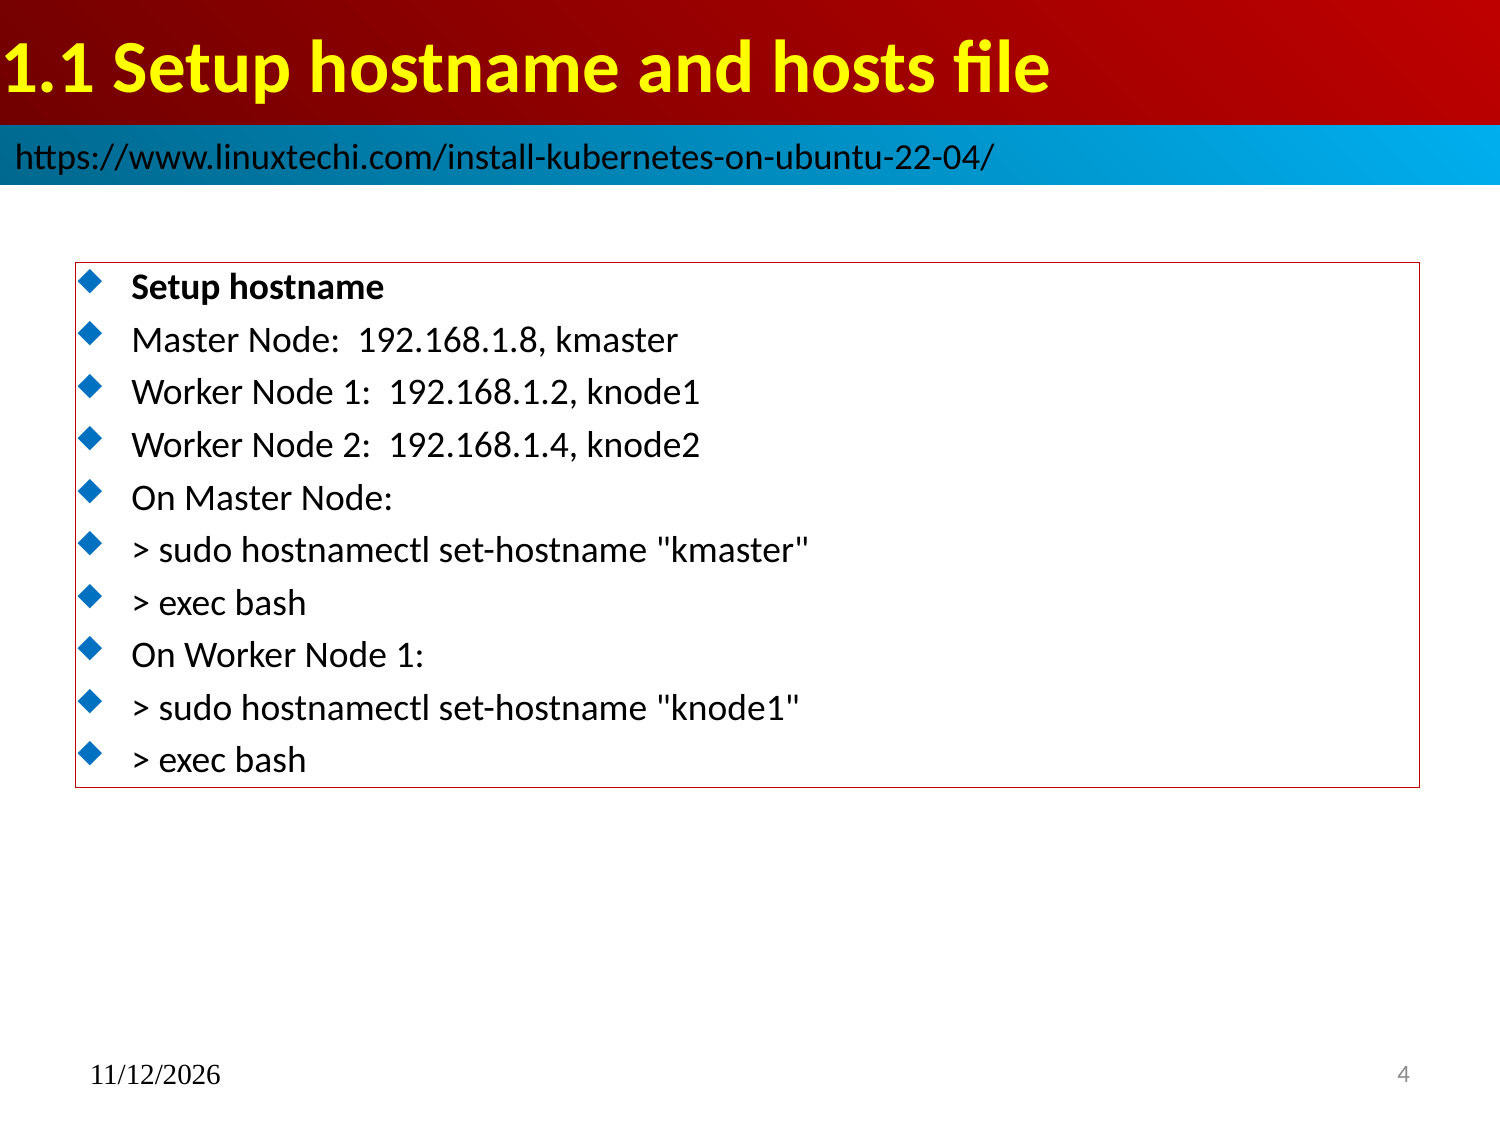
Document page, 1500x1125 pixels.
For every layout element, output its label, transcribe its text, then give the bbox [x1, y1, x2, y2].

subtitle Setup hostname Master Node: 192.168.1.8, kmaster Worker Node 1: 192.168.1.2, knode1 Worker Node 2: 192.168.1.4, knode2 On Master Node: > sudo hostnamectl set-hostname "kmaster" > exec bash On Worker Node 1: > sudo hostnamectl set-hostname "knode1" > exec bash [75, 262, 1420, 788]
title 1.1 Setup hostname and hosts file [0, 0, 1500, 125]
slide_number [75, 1042, 425, 1103]
slide_number 4 [1074, 1042, 1425, 1103]
text_box https://www.linuxtechi.com/install-kubernetes-on-ubuntu-22-04/ [0, 125, 1500, 185]
